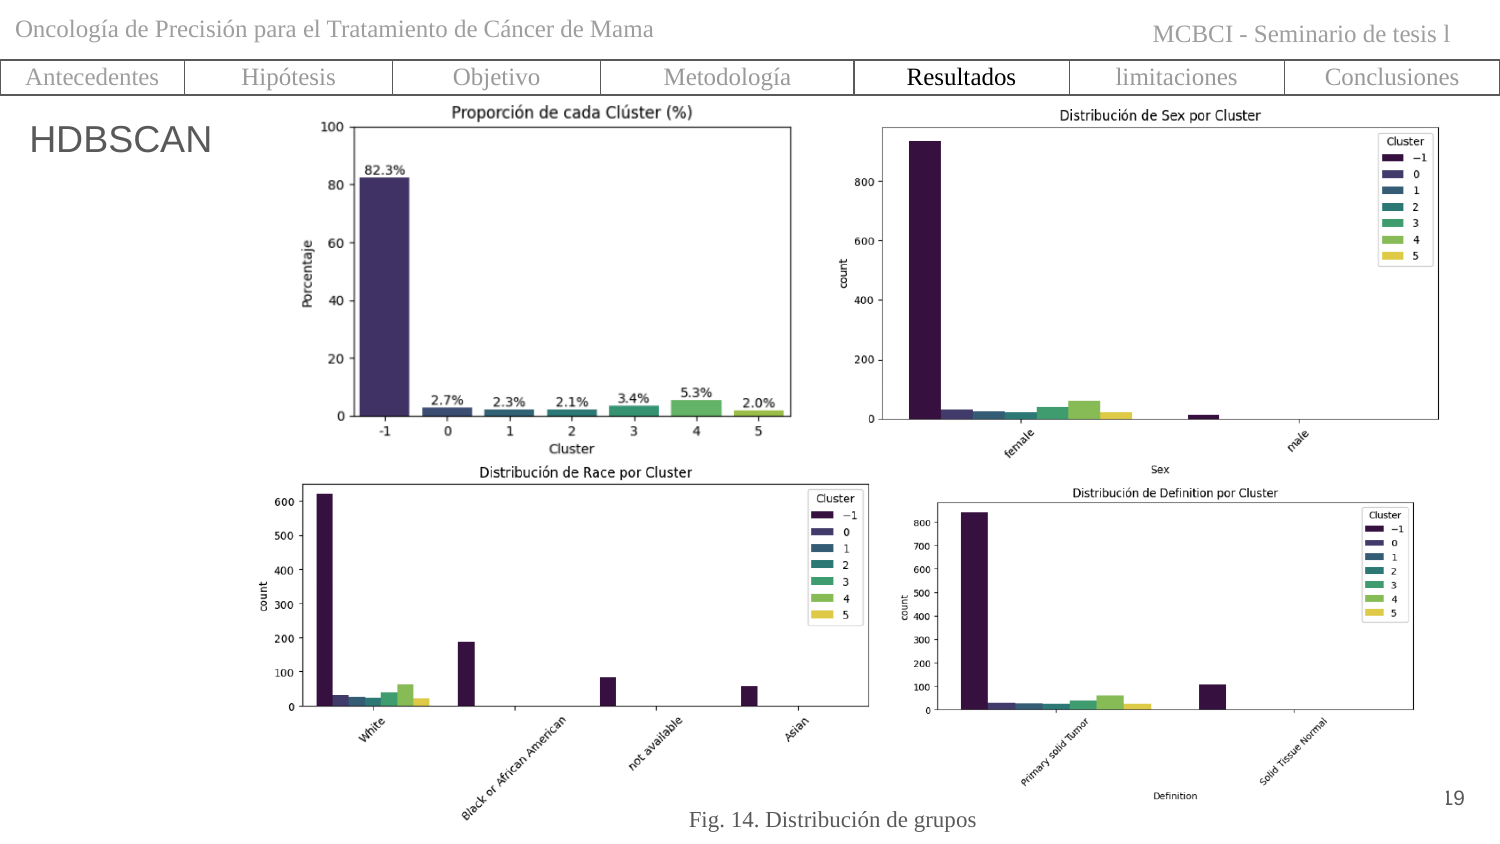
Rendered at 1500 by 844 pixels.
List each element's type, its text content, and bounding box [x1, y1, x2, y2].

text_box MCBCI - Seminario de tesis l [890, 5, 1473, 60]
table_header Hipótesis [185, 61, 392, 94]
table_header Conclusiones [1285, 61, 1499, 94]
slide_number ‹#› [1389, 764, 1480, 830]
text_box HDBSCAN [14, 100, 291, 155]
text_box Fig. 14. Distribución de grupos [506, 815, 1160, 844]
table_header Resultados [855, 61, 1069, 94]
table_header Objetivo [393, 61, 600, 94]
table_header Metodología [601, 61, 853, 94]
text_box Oncología de Precisión para el Tratamiento de Cáncer de Mama [0, 0, 750, 55]
picture [255, 101, 1467, 824]
table_header Antecedentes [1, 61, 184, 94]
table_header limitaciones [1070, 61, 1284, 94]
